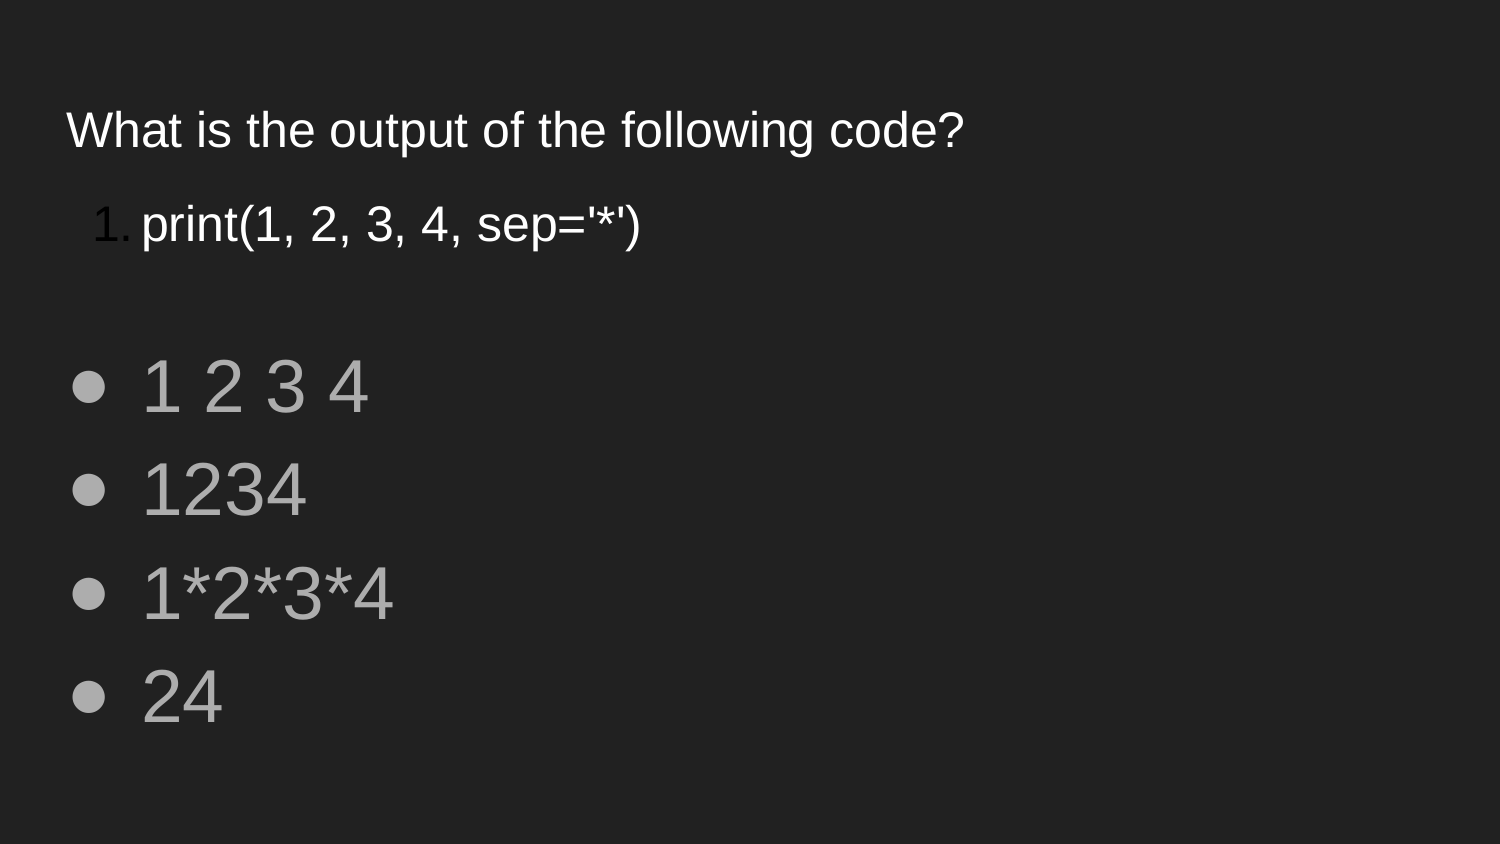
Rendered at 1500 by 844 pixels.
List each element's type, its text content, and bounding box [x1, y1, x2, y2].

title What is the output of the following code? print(1, 2, 3, 4, sep='*') [51, 72, 1449, 284]
list 1 2 3 4 1234 1*2*3*4 24 [51, 308, 1449, 827]
